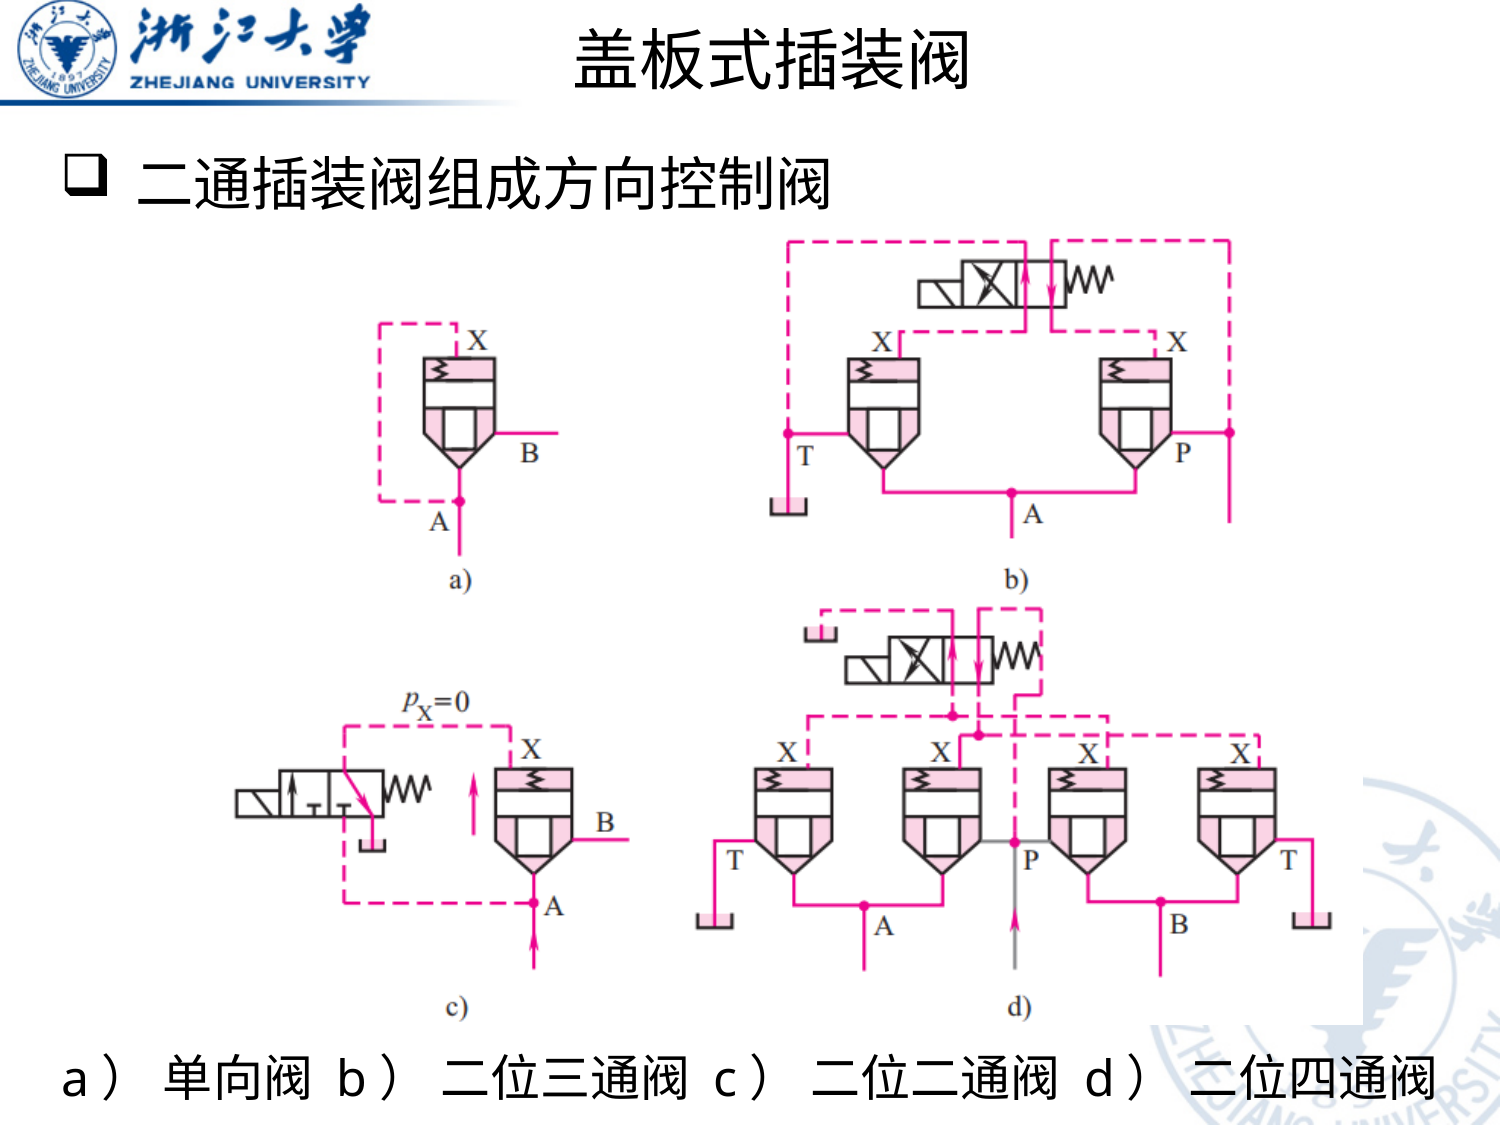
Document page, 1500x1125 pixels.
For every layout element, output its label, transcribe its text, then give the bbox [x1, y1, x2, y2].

text_box a） 单向阀 b） 二位三通阀 c） 二位二通阀 d） 二位四通阀 [44, 1038, 1456, 1114]
picture [0, 0, 1500, 1125]
text_box 二通插装阀组成方向控制阀 [45, 105, 849, 225]
text_box 盖板式插装阀 [242, 7, 1305, 110]
